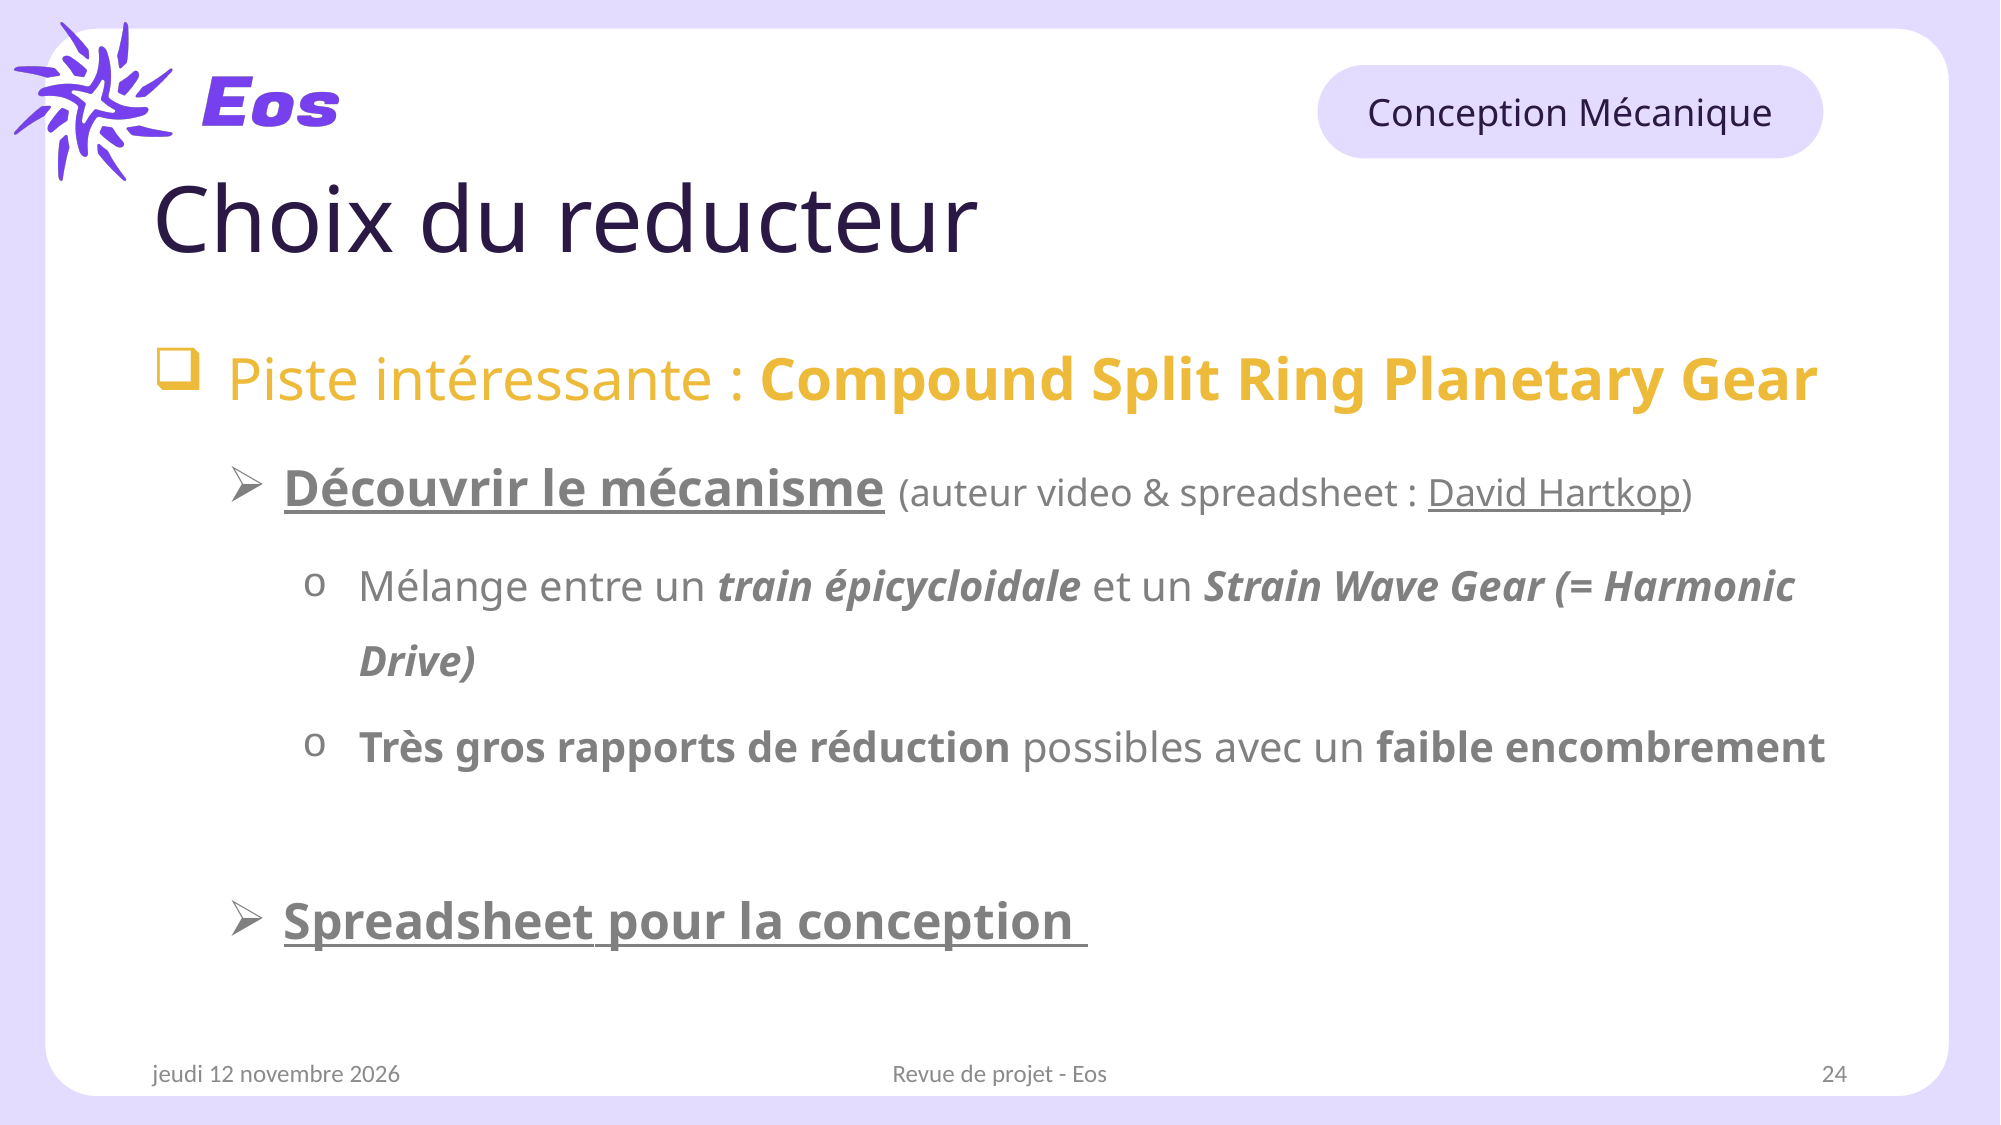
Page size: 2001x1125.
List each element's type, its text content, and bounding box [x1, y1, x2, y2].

list Piste intéressante : Compound Split Ring Planetary Gear Découvrir le mécanisme (auteur video & spreadsheet : David Hartkop) Mélange entre un train épicycloidale et un Strain Wave Gear (= Harmonic Drive) Très gros rapports de réduction possibles avec un faible encombrement Spreadsheet pour la conception [137, 299, 1863, 1014]
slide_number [137, 1042, 588, 1103]
footer Revue de projet - Eos [662, 1042, 1338, 1103]
text_box Conception Mécanique [1316, 63, 1825, 160]
title Choix du reducteur [137, 158, 1863, 288]
slide_number 24 [1412, 1042, 1863, 1103]
picture [14, 22, 339, 181]
